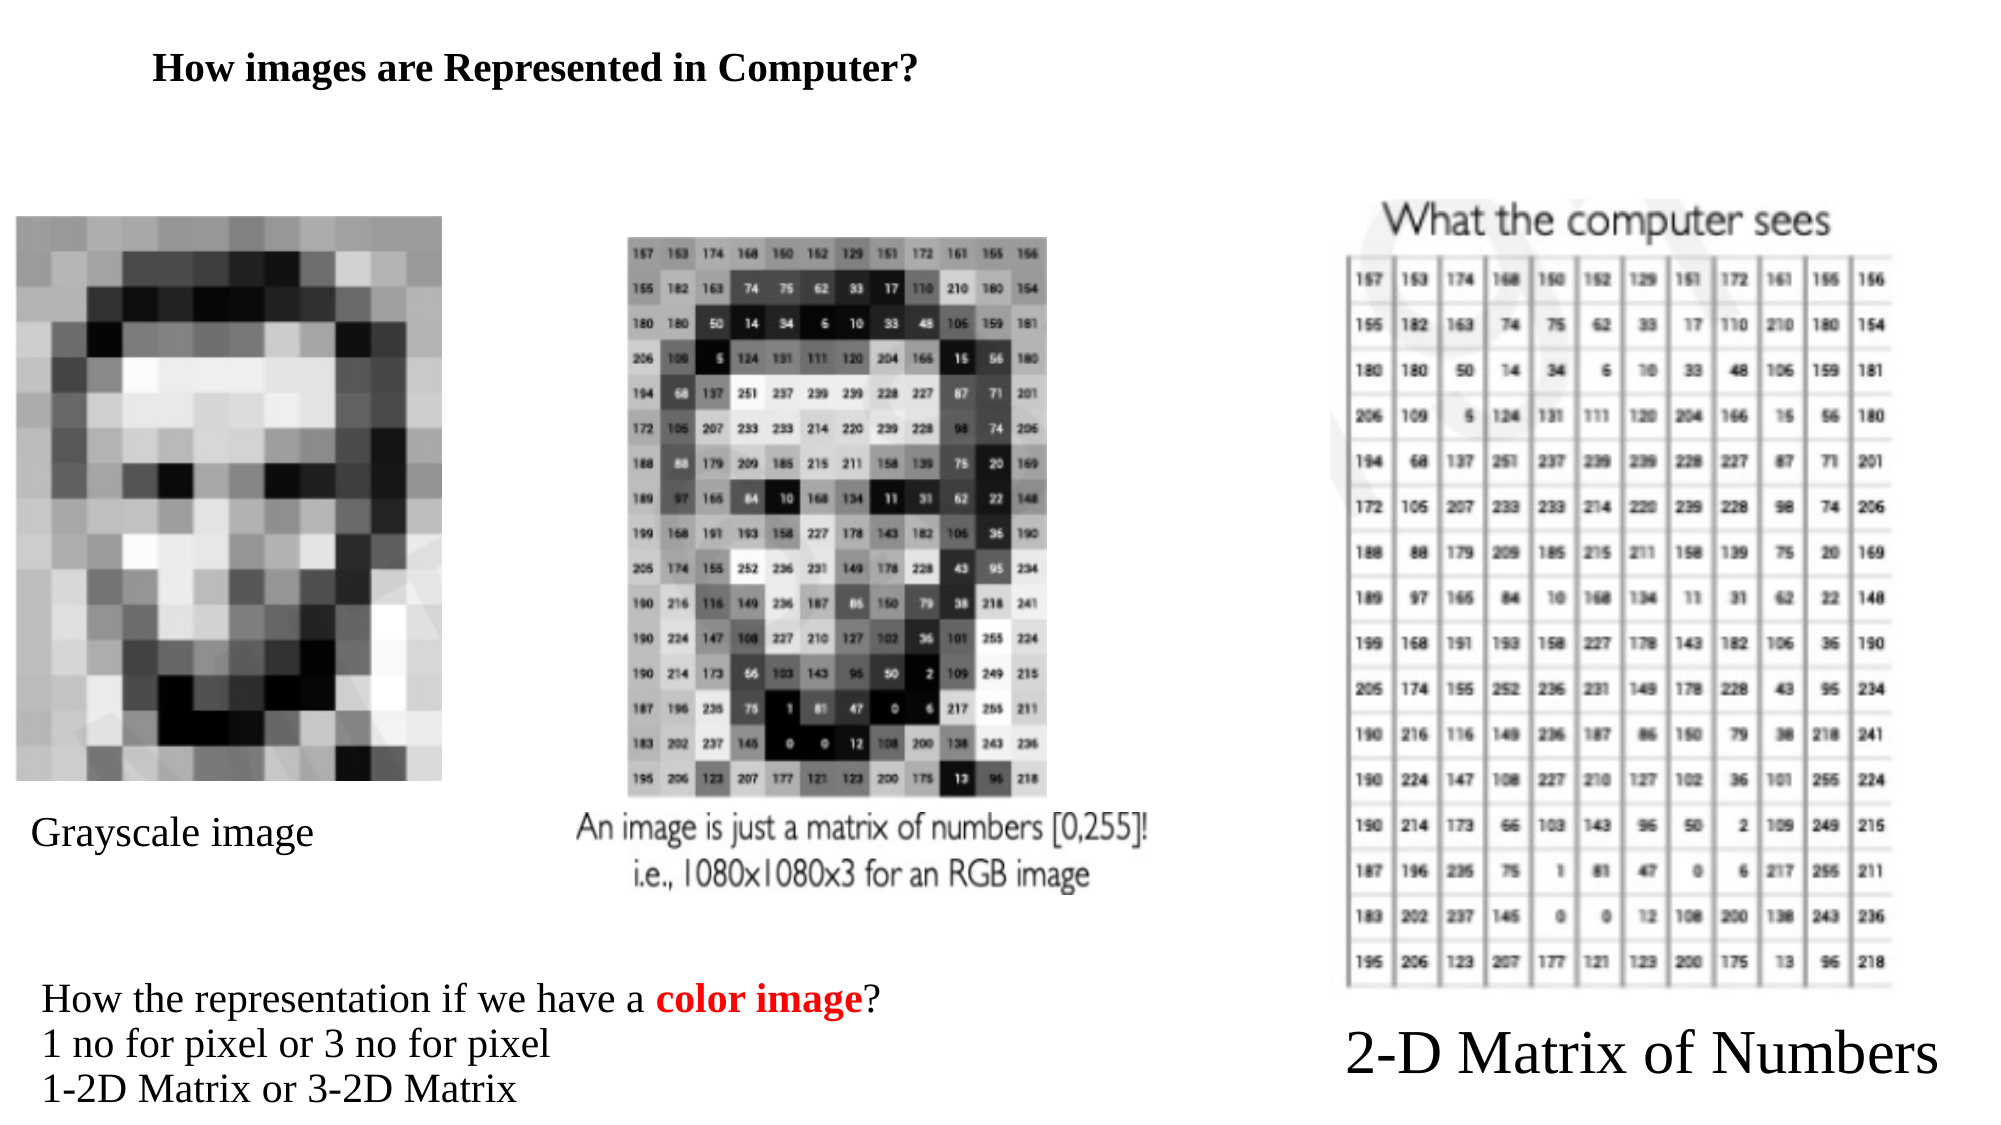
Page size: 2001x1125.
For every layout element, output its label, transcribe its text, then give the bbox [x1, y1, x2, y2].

picture [626, 237, 1047, 801]
title How images are Represented in Computer? [137, 38, 1863, 99]
picture [1330, 197, 1916, 1000]
picture [576, 812, 1151, 895]
text_box Grayscale image [15, 802, 448, 864]
text_box How the representation if we have a color image? 1 no for pixel or 3 no for pixel 1-2D Matrix or 3-2D Matrix [26, 962, 1151, 1125]
text_box 2-D Matrix of Numbers [1330, 999, 1962, 1107]
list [15, 216, 442, 781]
